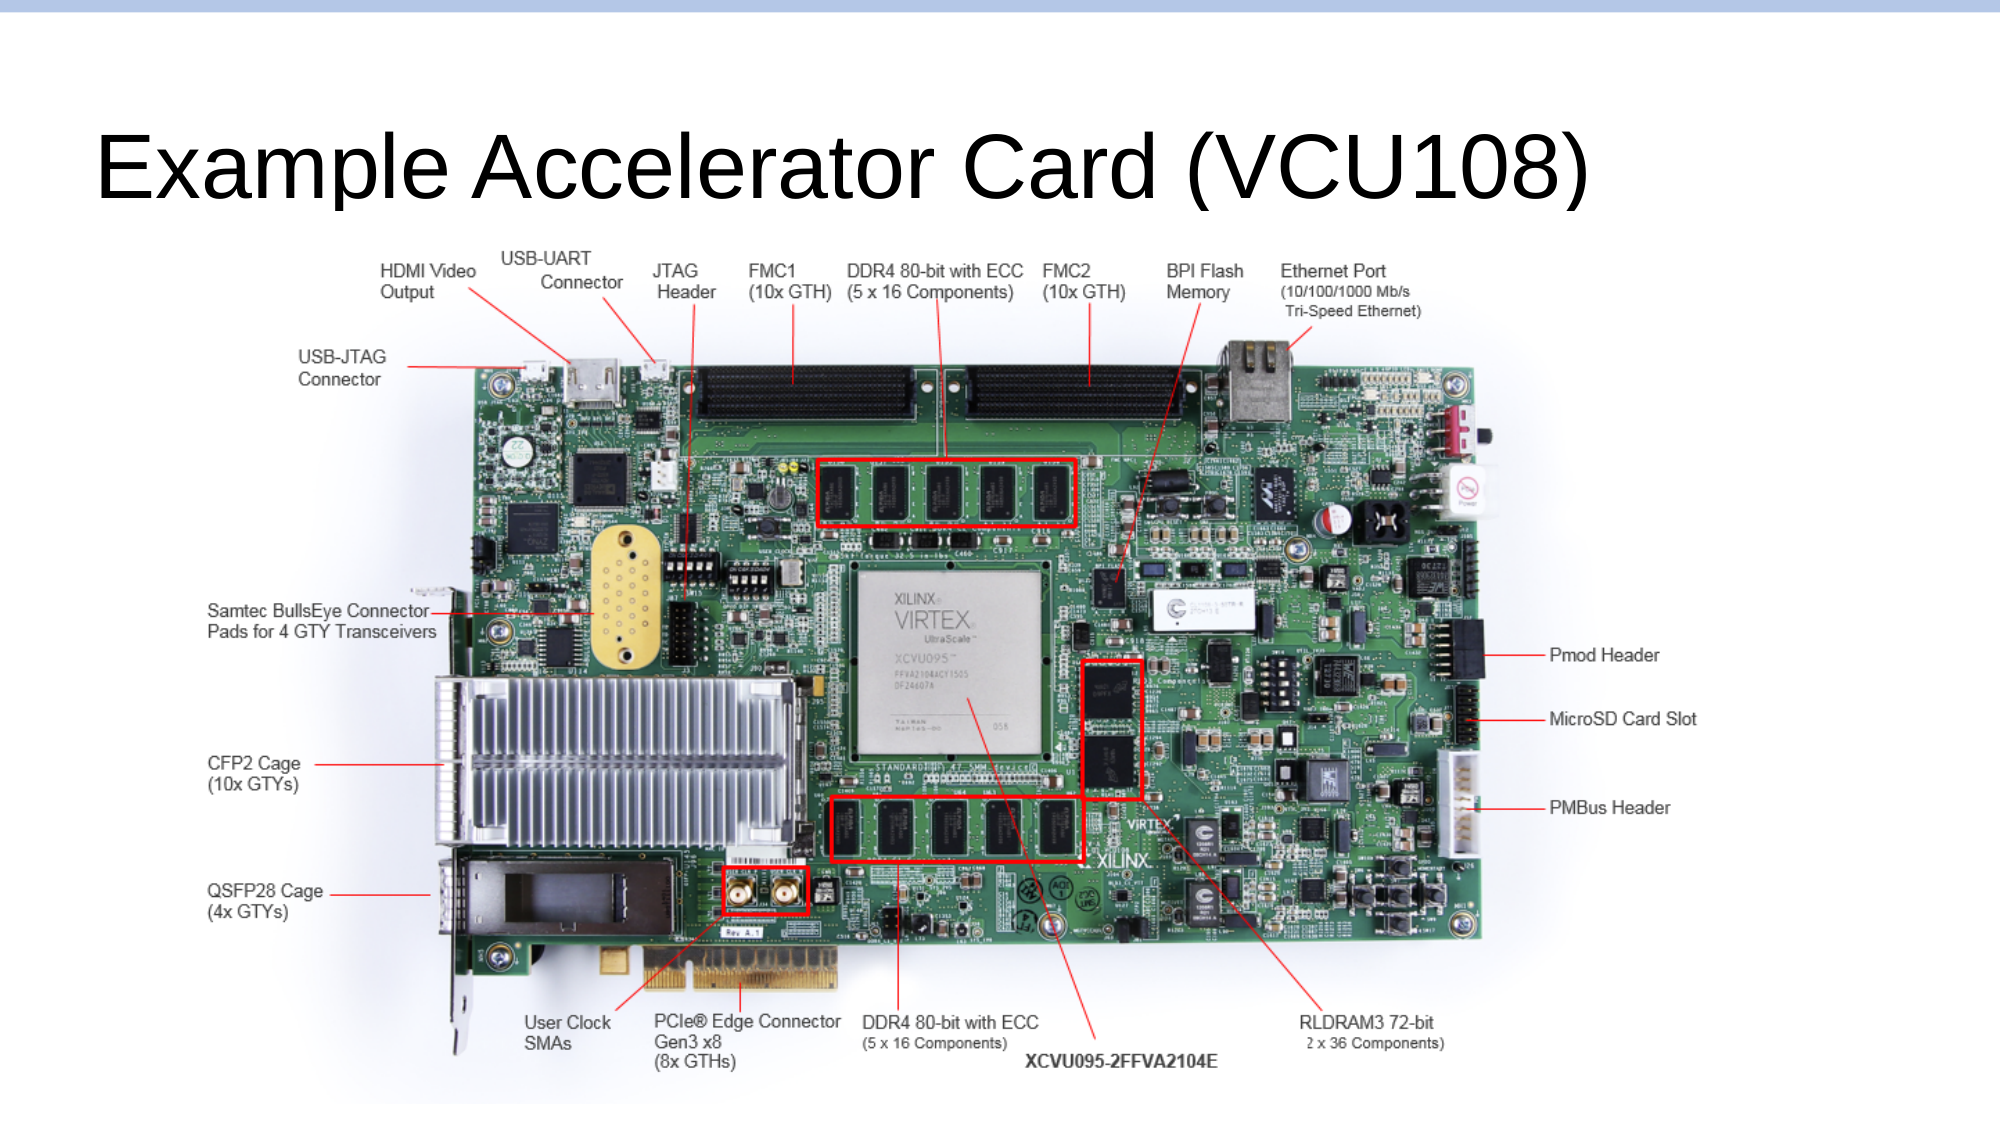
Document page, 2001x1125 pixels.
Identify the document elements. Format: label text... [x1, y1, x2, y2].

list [184, 211, 1707, 1104]
title Example Accelerator Card (VCU108) [79, 59, 1921, 278]
